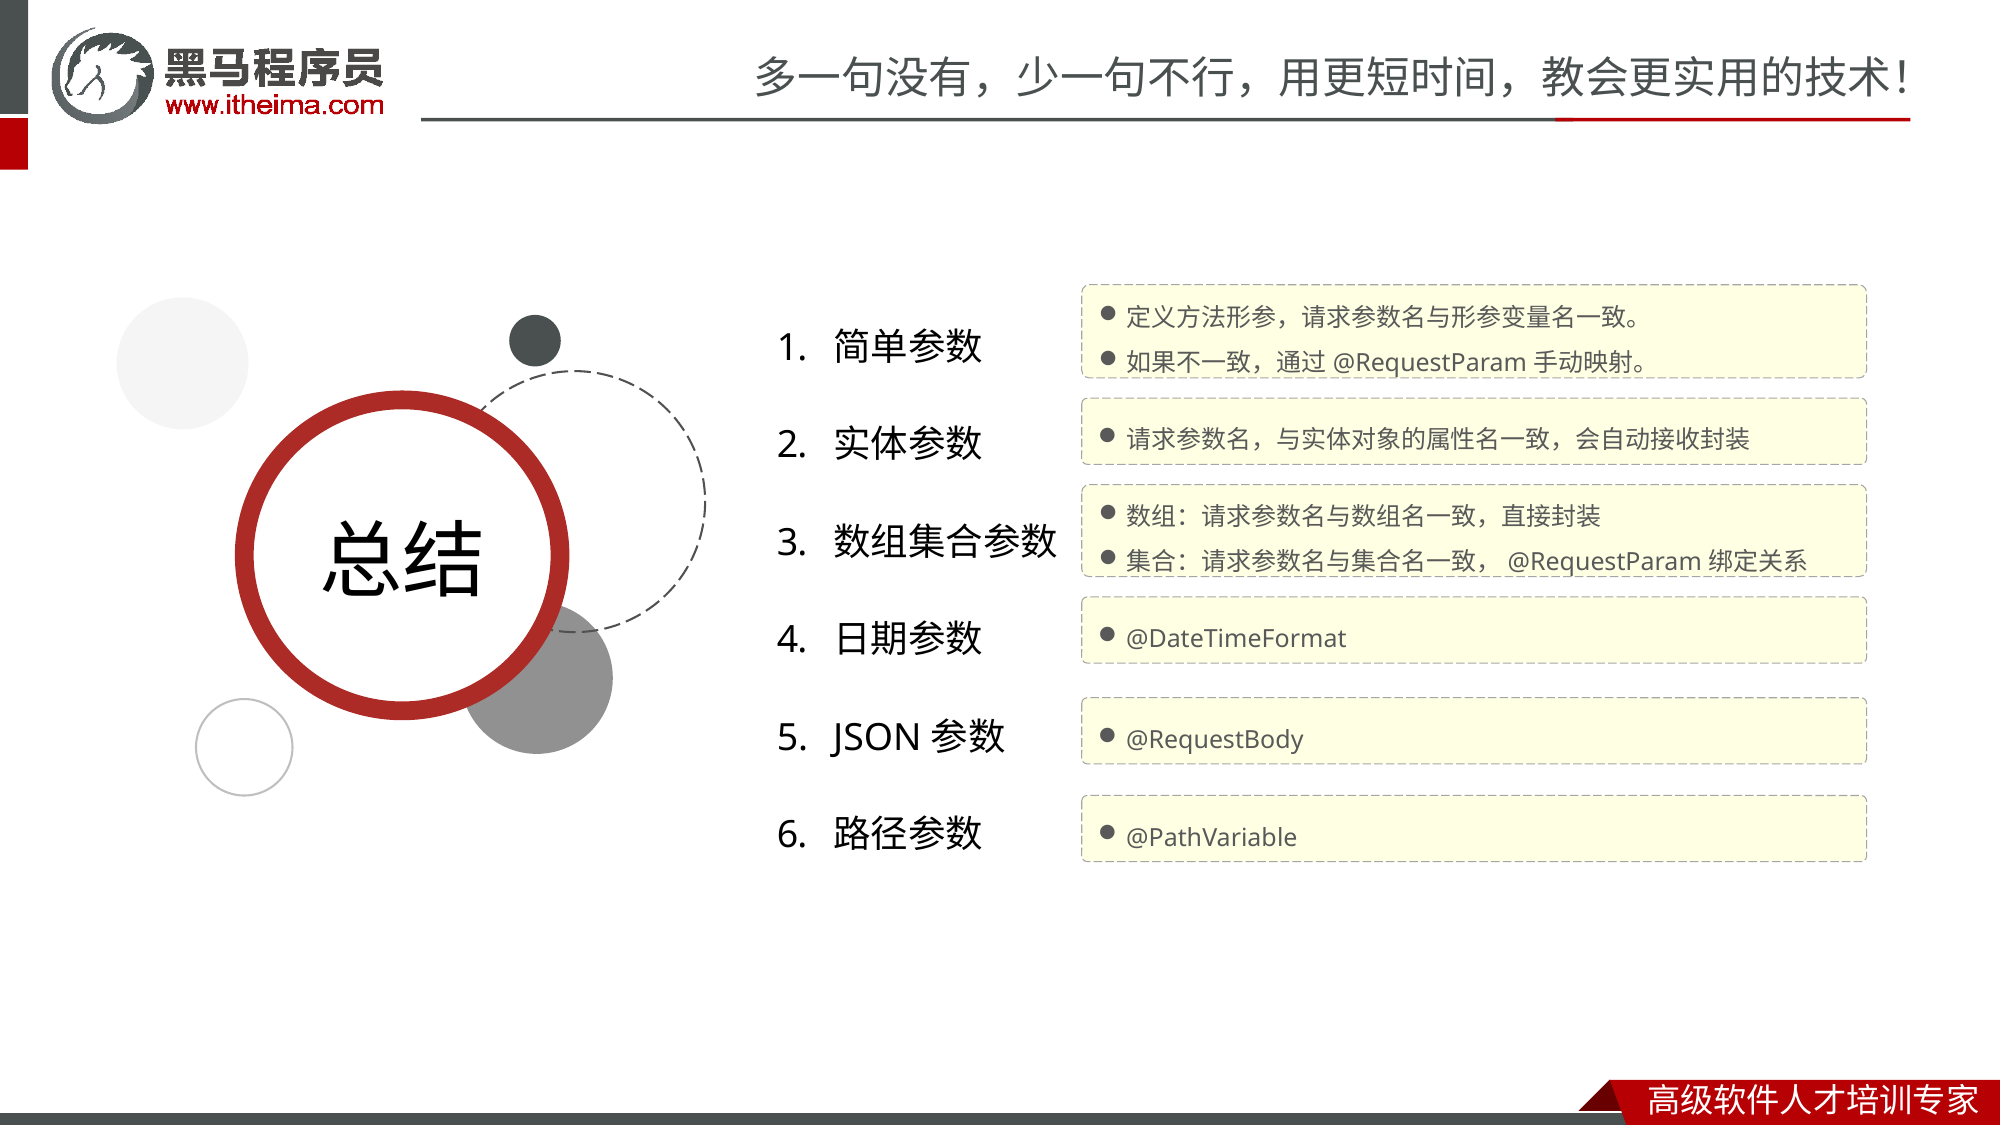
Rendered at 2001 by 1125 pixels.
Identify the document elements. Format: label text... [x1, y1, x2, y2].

picture [50, 26, 384, 125]
text_box @DateTimeFormat [1079, 594, 1869, 666]
text_box 定义方法形参，请求参数名与形参变量名一致。 如果不一致，通过@RequestParam手动映射。 [1079, 282, 1869, 381]
text_box @PathVariable [1079, 793, 1869, 864]
text_box 数组：请求参数名与数组名一致，直接封装 集合：请求参数名与集合名一致，@RequestParam绑定关系 [1079, 482, 1869, 579]
text_box 请求参数名，与实体对象的属性名一致，会自动接收封装 [1079, 396, 1869, 467]
text_box @RequestBody [1079, 695, 1869, 766]
list 简单参数 实体参数 数组集合参数 日期参数 JSON参数 路径参数 [762, 239, 1708, 894]
